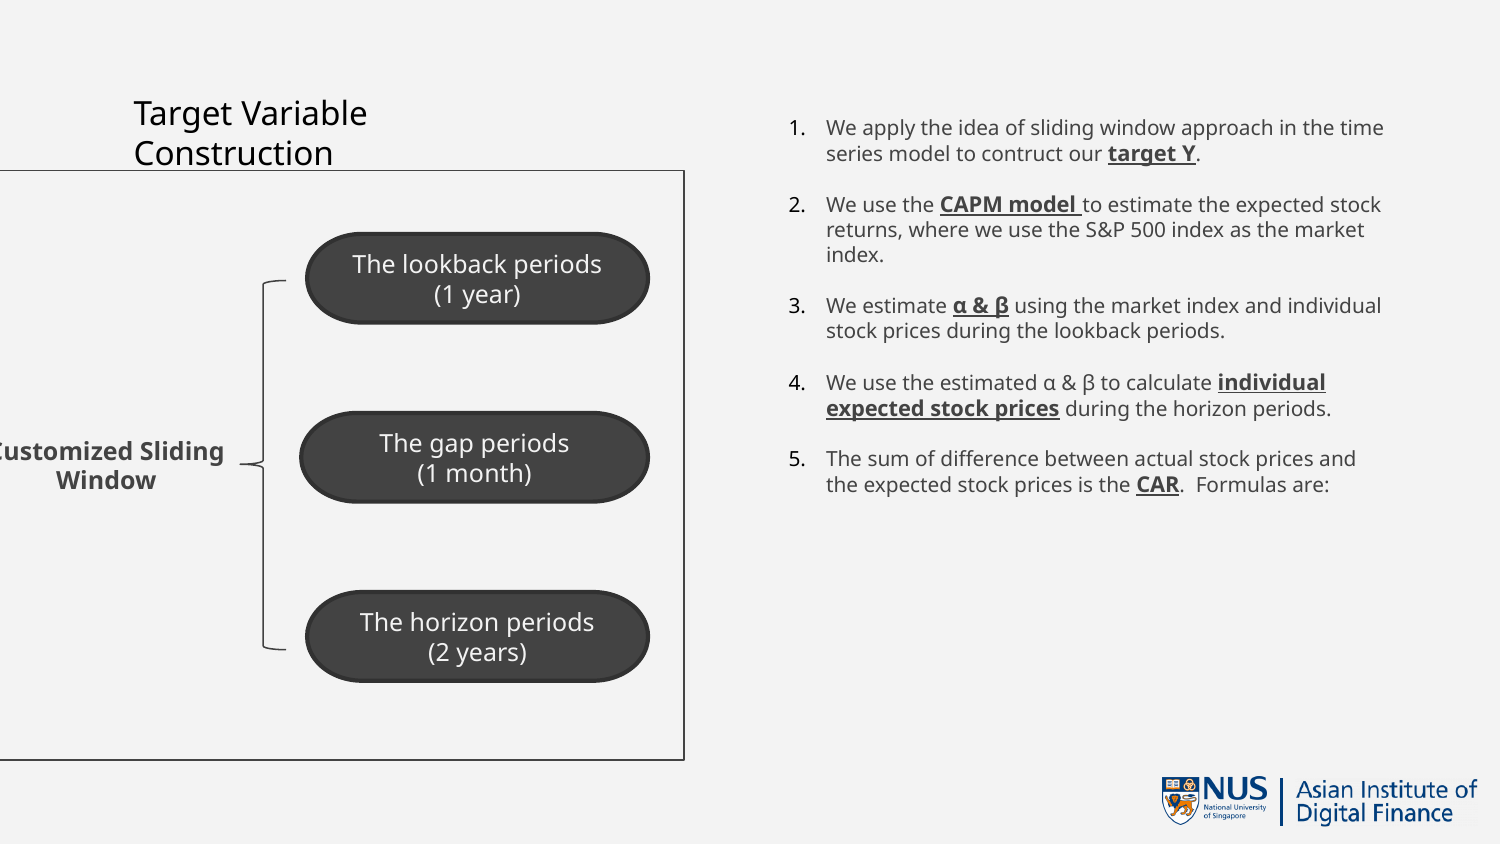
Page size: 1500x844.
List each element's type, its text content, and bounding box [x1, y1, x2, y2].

picture [1161, 776, 1267, 825]
text_box Target Variable Construction [118, 77, 386, 233]
text_box [0, 170, 684, 760]
picture [1295, 778, 1479, 827]
subtitle We apply the idea of sliding window approach in the time series model to contruct our target Y. We use the CAPM model to estimate the expected stock returns, where we use the S&P 500 index as the market index. We estimate α & β using the market index and individual stock prices during the lookback periods. We use the estimated α & β to calculate individual expected stock prices during the horizon periods. The sum of difference between actual stock prices and the expected stock prices is the CAR. Formulas are: [773, 99, 1404, 564]
